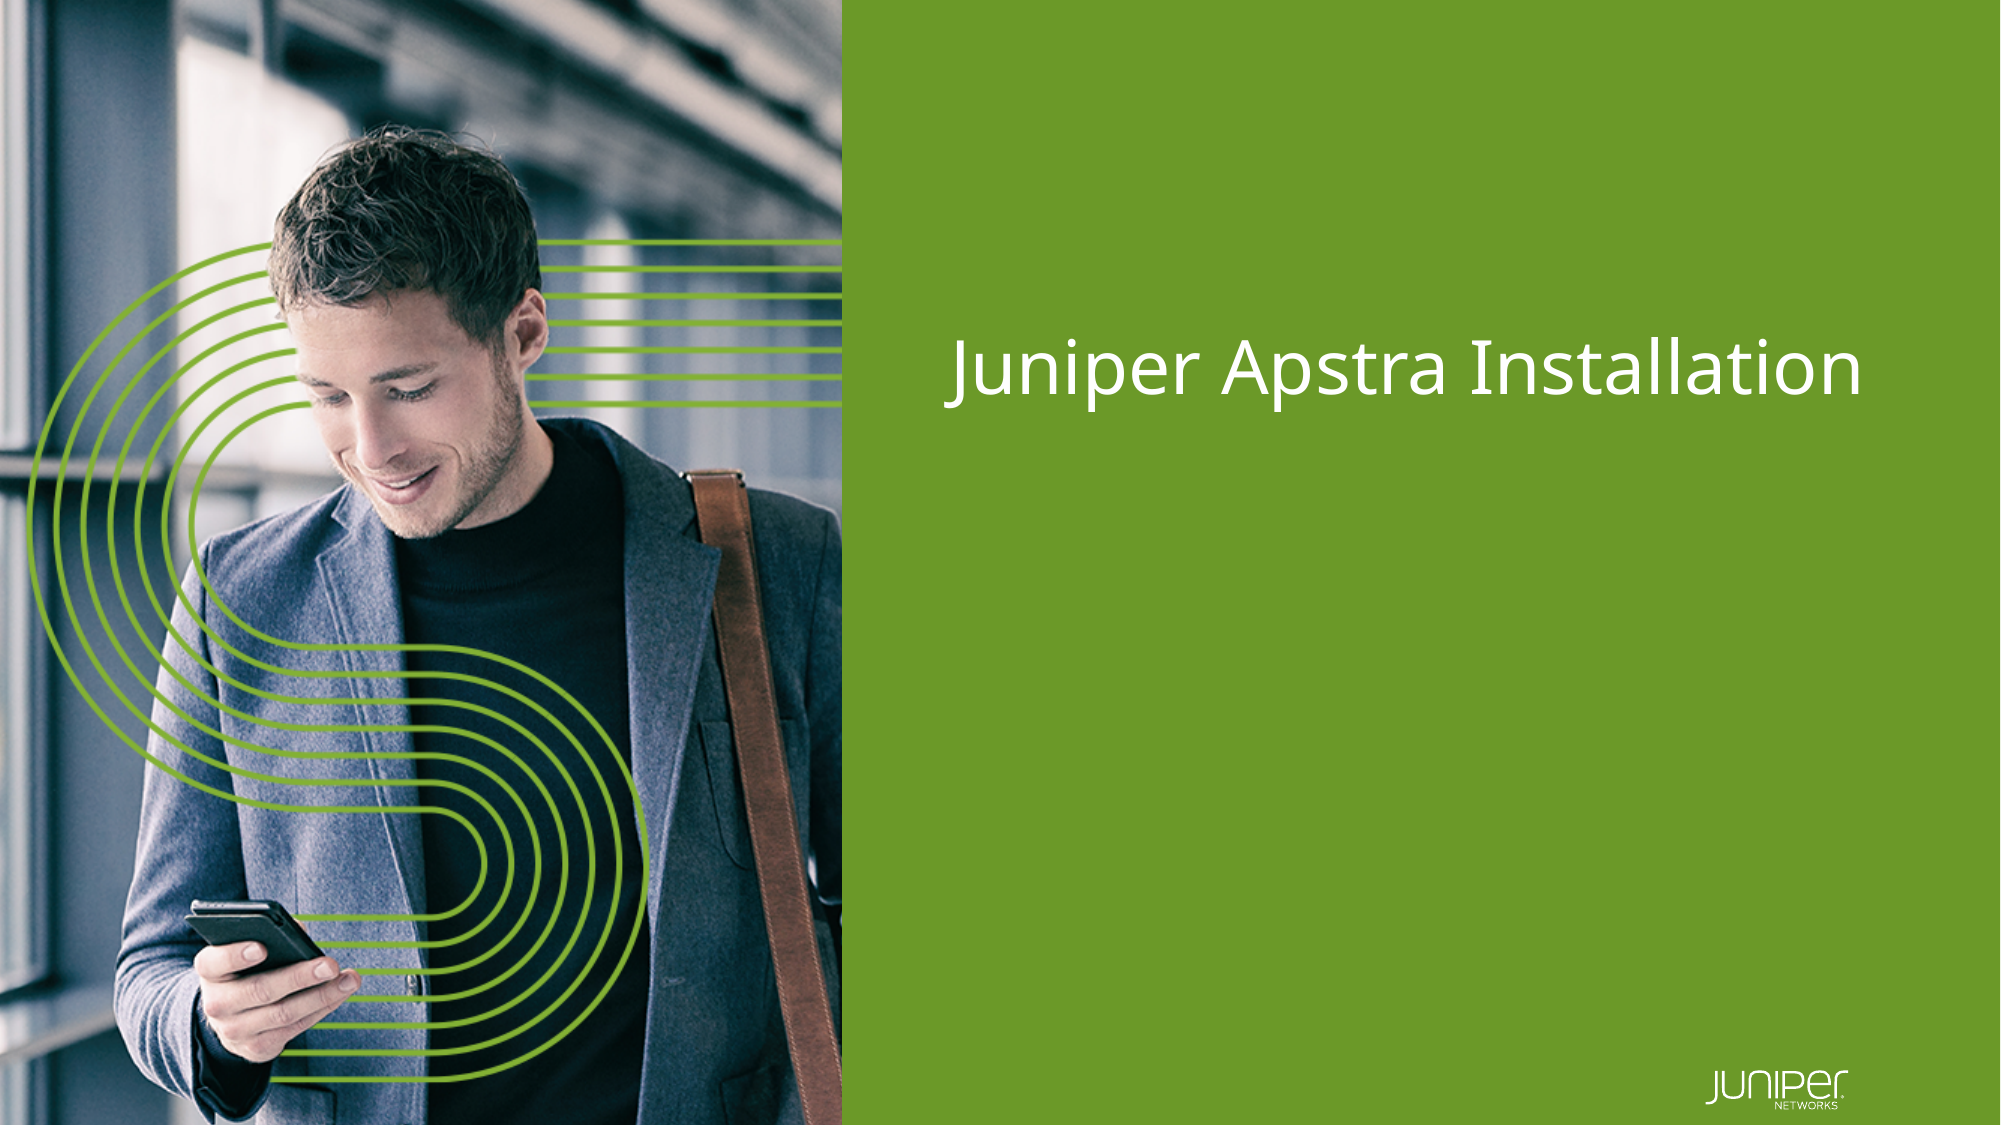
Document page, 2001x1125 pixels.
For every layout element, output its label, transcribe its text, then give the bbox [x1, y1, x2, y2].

picture [0, 0, 842, 1125]
list Juniper Apstra Installation [950, 319, 1943, 647]
